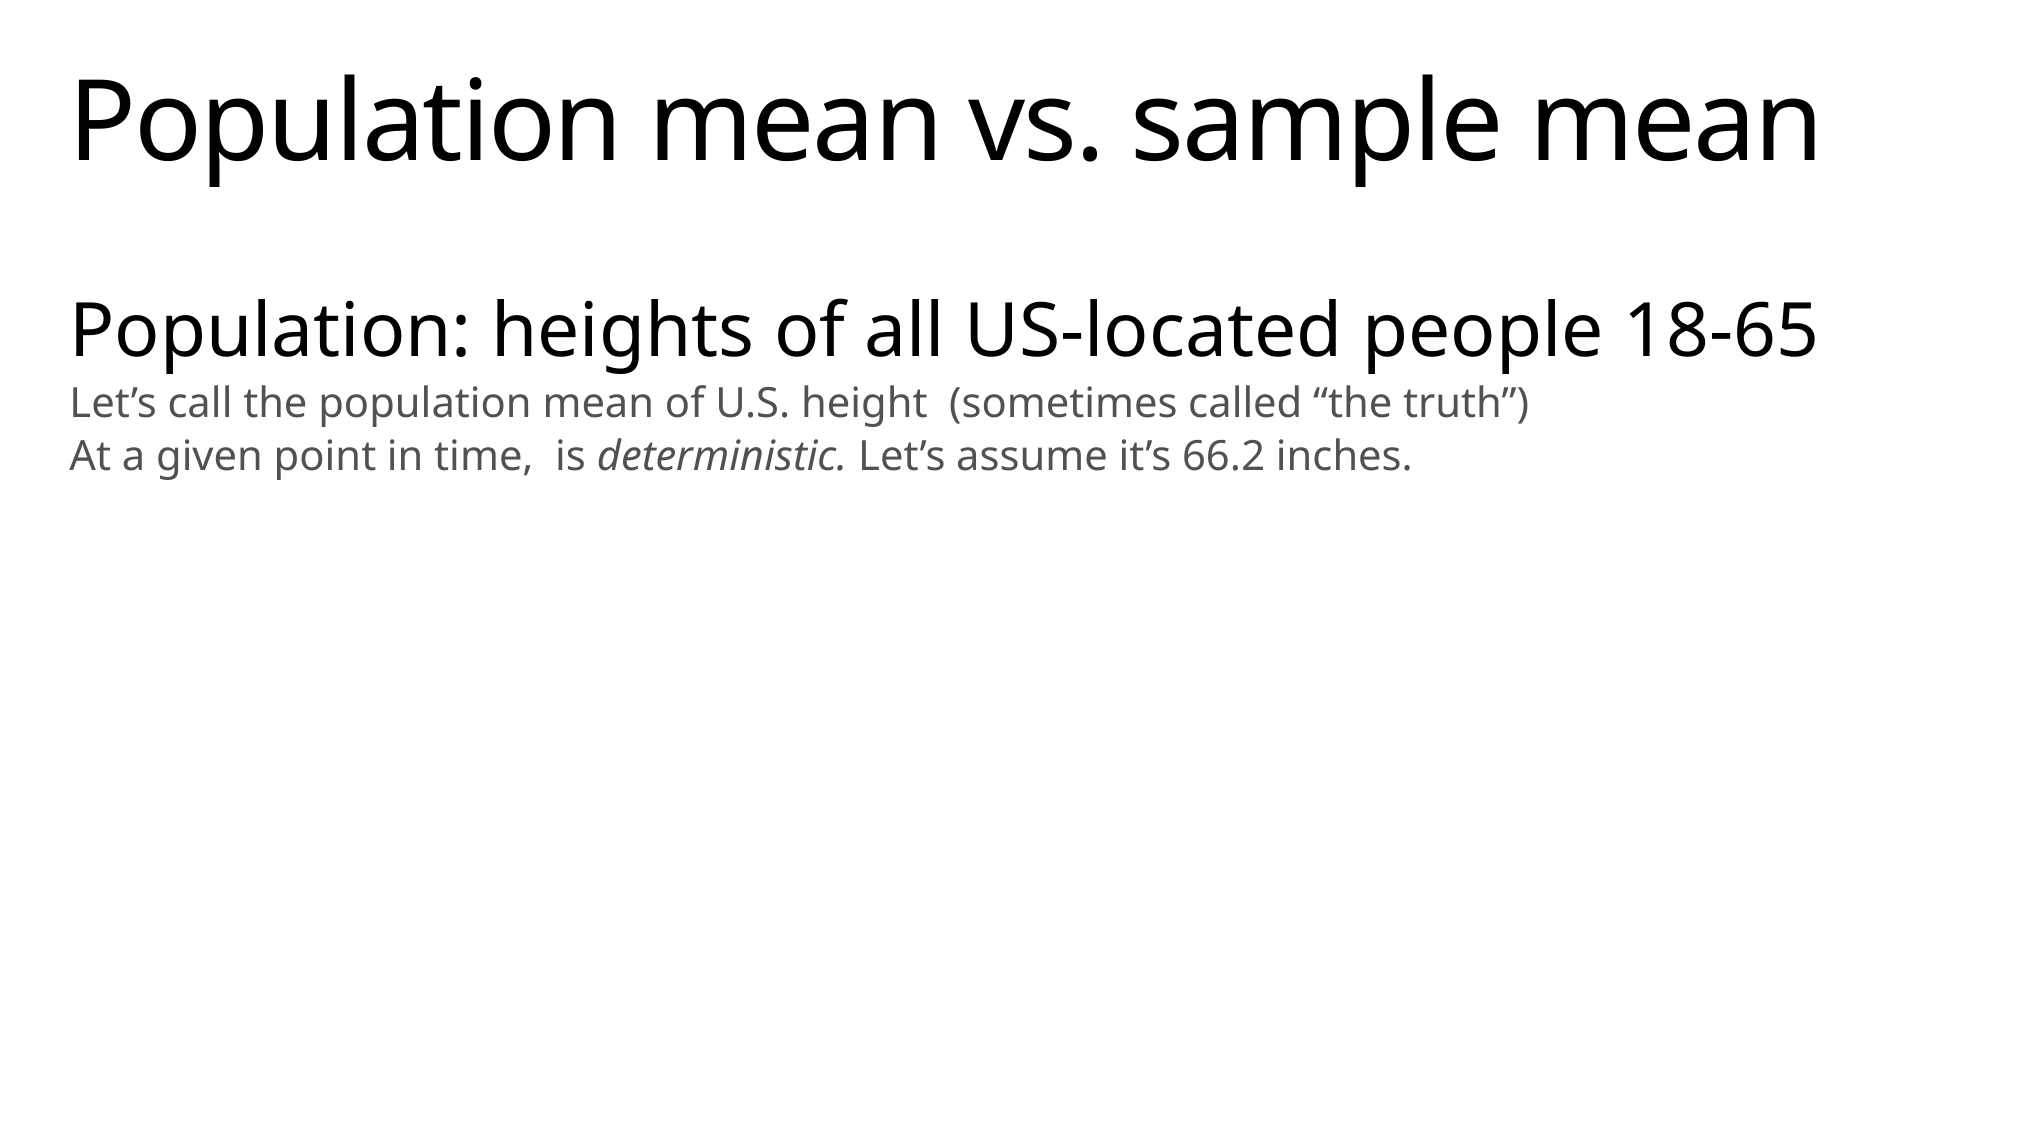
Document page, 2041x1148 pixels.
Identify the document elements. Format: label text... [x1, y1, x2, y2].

title Population mean vs. sample mean [45, 48, 1996, 200]
